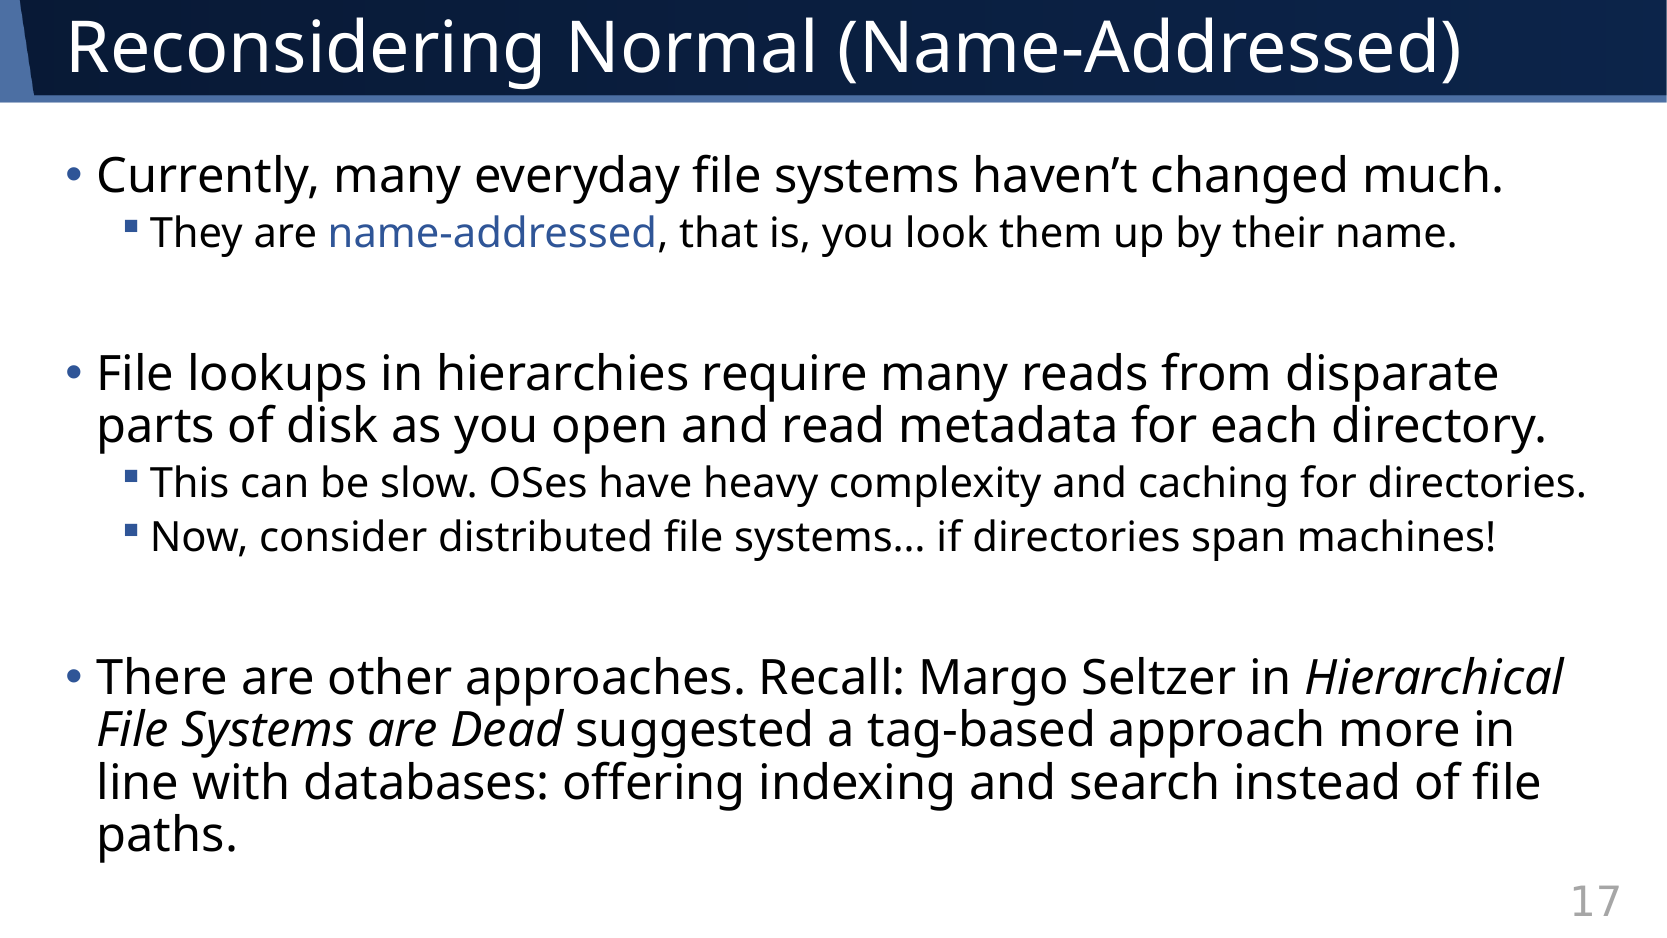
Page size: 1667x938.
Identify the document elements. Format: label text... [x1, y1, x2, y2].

list Currently, many everyday file systems haven’t changed much. They are name-addressed, that is, you look them up by their name. File lookups in hierarchies require many reads from disparate parts of disk as you open and read metadata for each directory. This can be slow. OSes have heavy complexity and caching for directories. Now, consider distributed file systems… if directories span machines! There are other approaches. Recall: Margo Seltzer in Hierarchical File Systems are Dead suggested a tag-based approach more in line with databases: offering indexing and search instead of file paths. [50, 142, 1623, 853]
picture [0, 0, 1667, 938]
title Reconsidering Normal (Name-Addressed) [50, 3, 1667, 97]
